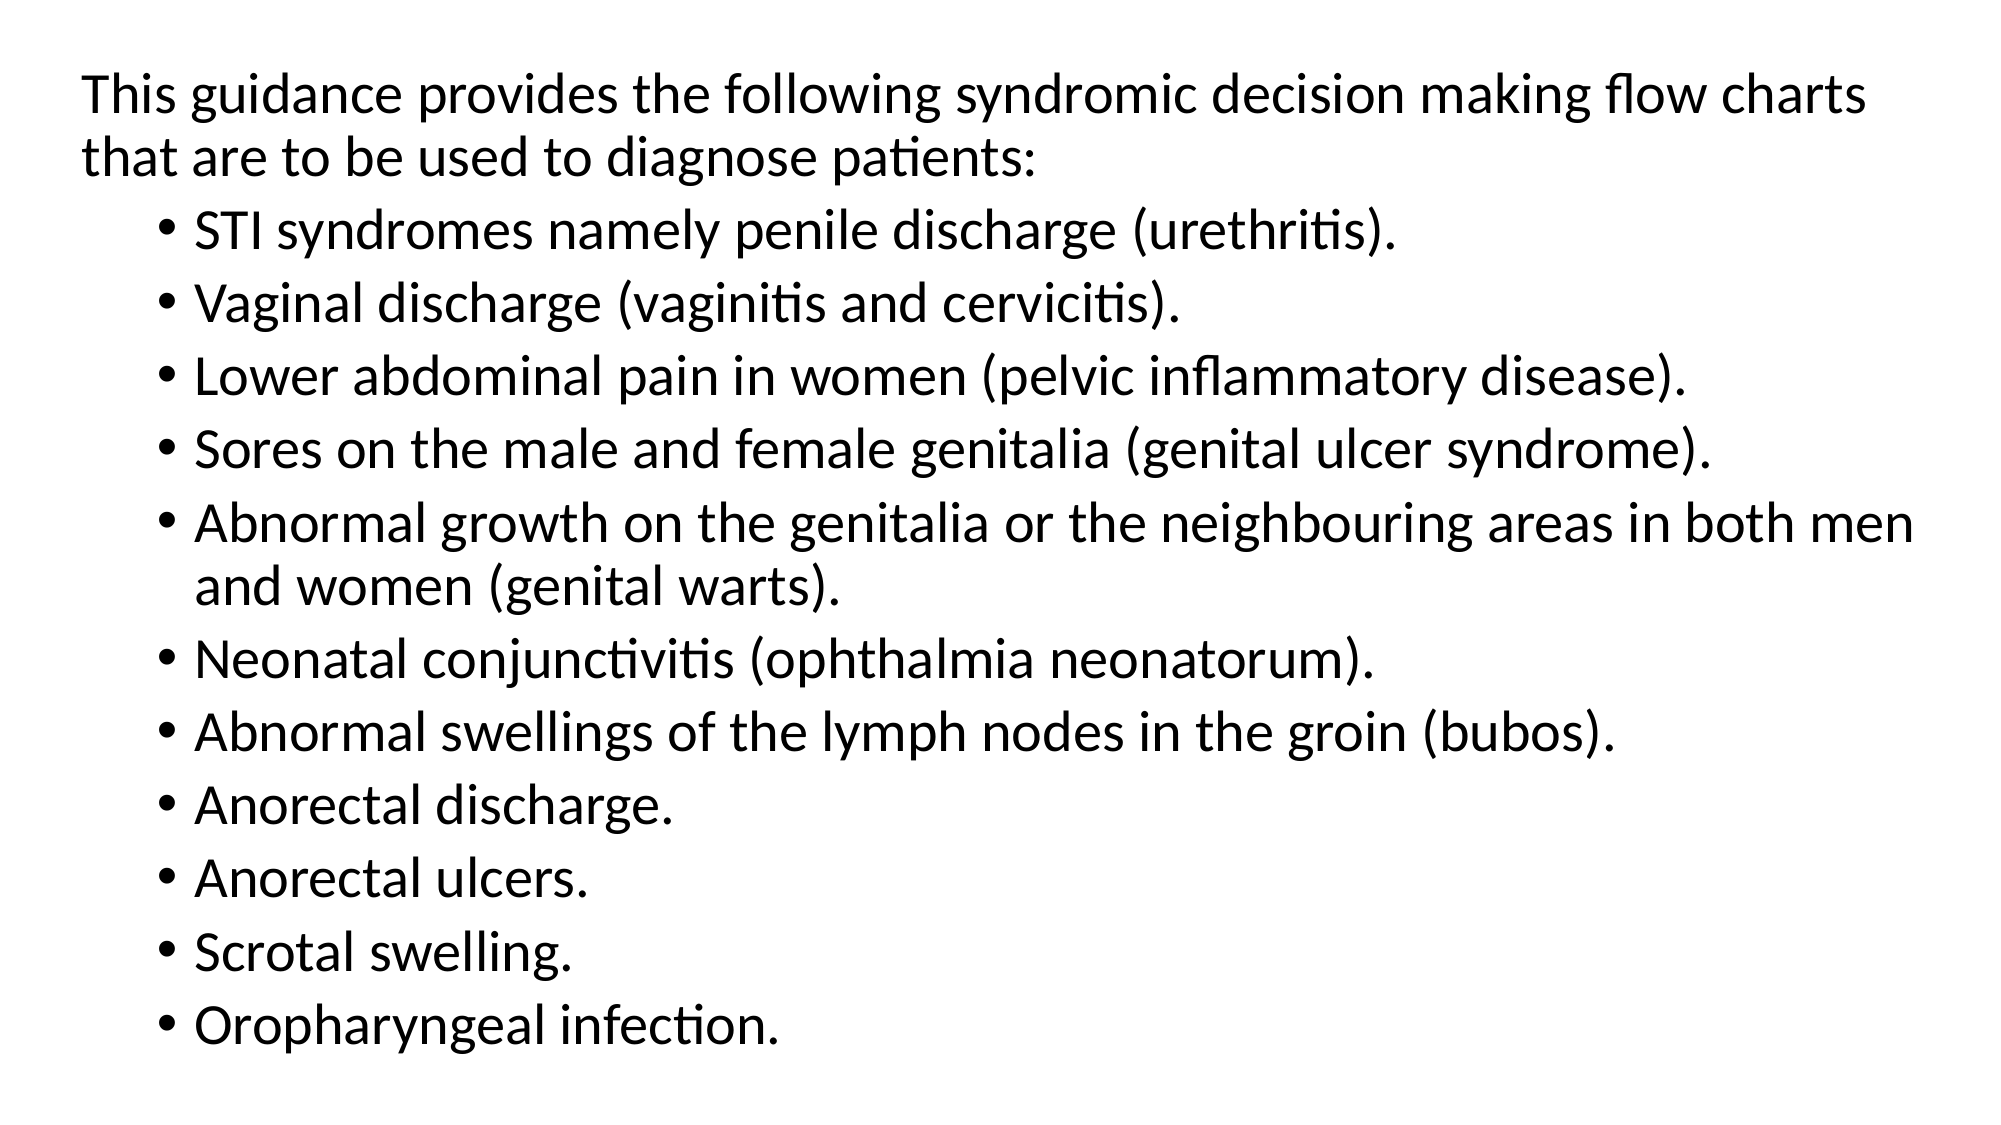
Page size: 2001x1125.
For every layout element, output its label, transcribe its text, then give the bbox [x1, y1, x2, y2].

list This guidance provides the following syndromic decision making flow charts that are to be used to diagnose patients: STI syndromes namely penile discharge (urethritis). Vaginal discharge (vaginitis and cervicitis). Lower abdominal pain in women (pelvic inflammatory disease). Sores on the male and female genitalia (genital ulcer syndrome). Abnormal growth on the genitalia or the neighbouring areas in both men and women (genital warts). Neonatal conjunctivitis (ophthalmia neonatorum). Abnormal swellings of the lymph nodes in the groin (bubos). Anorectal discharge. Anorectal ulcers. Scrotal swelling. Oropharyngeal infection. [66, 55, 1955, 1094]
